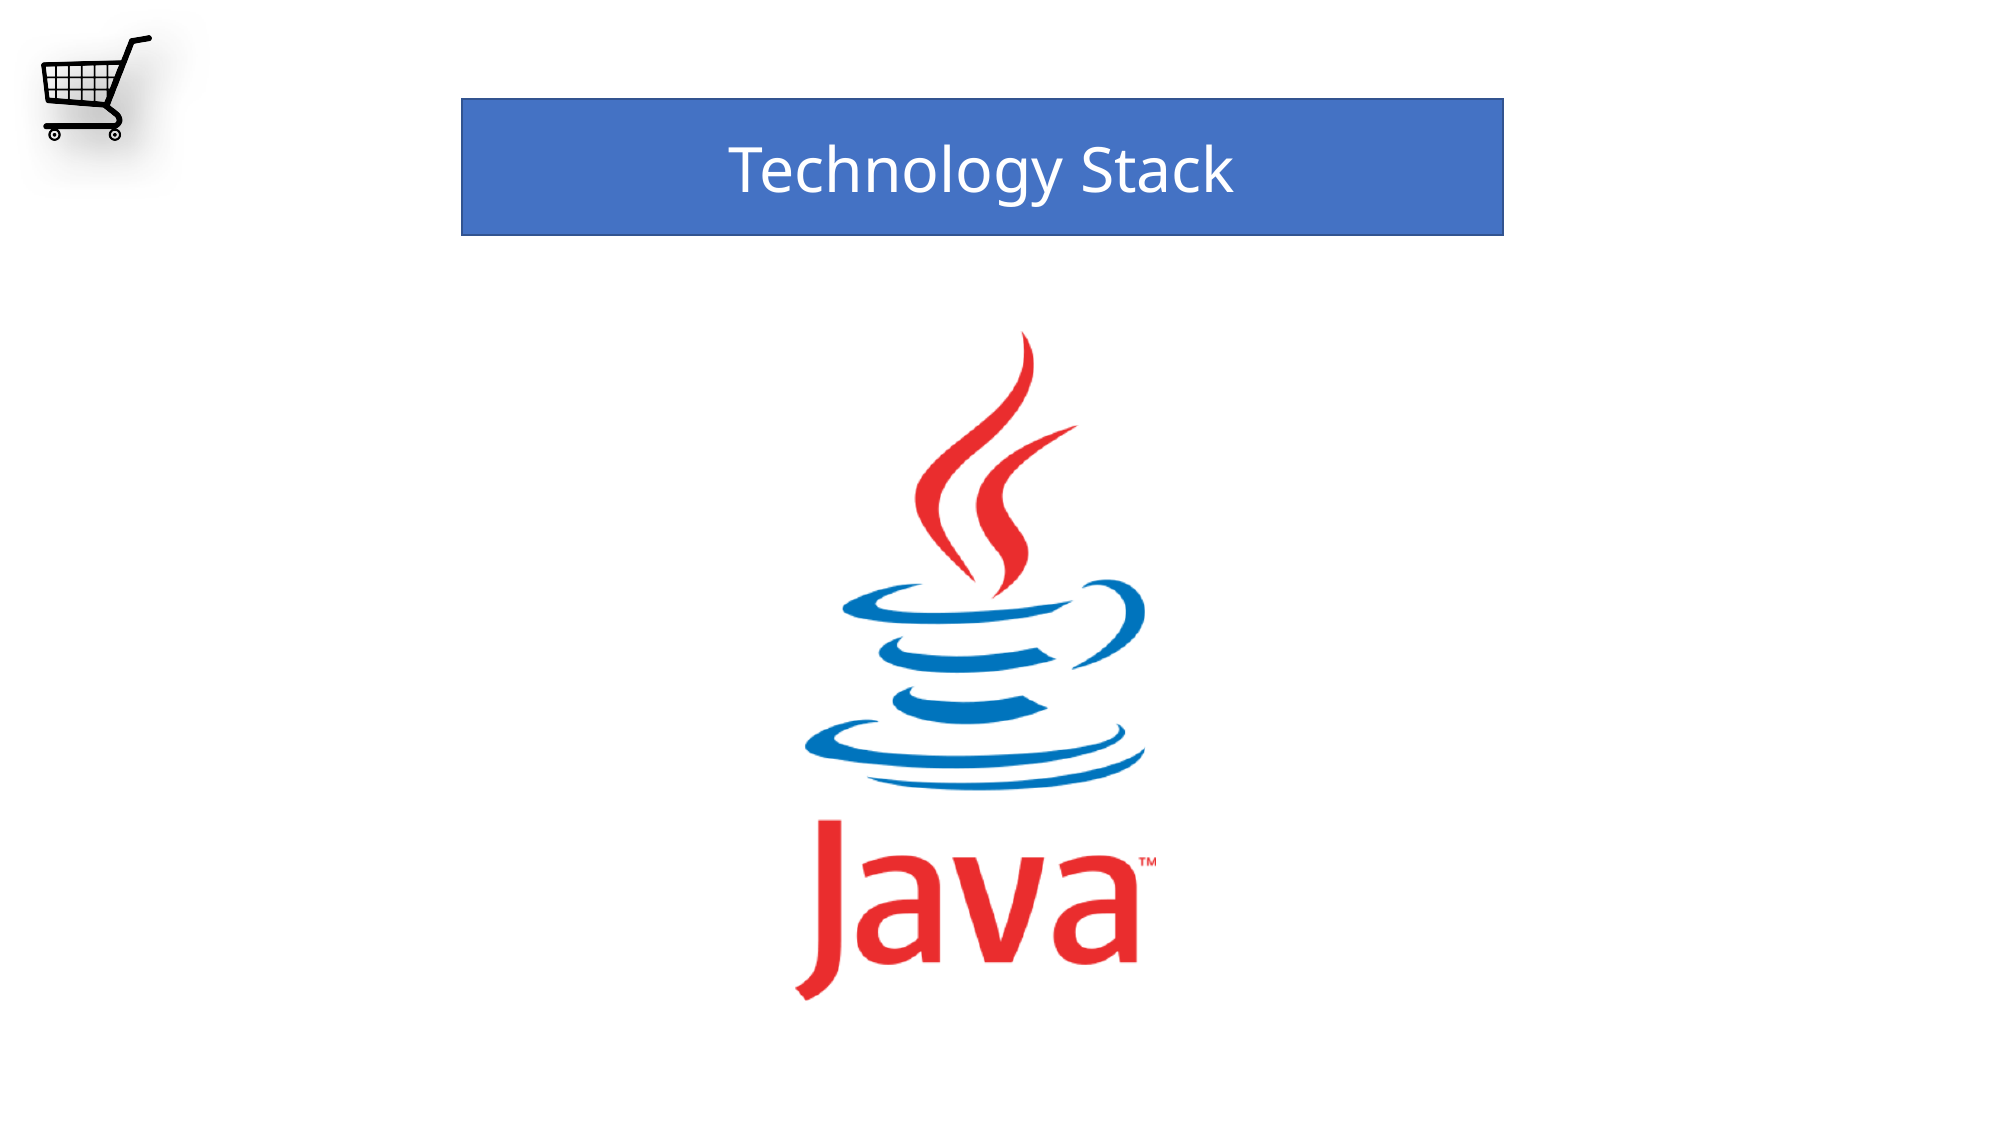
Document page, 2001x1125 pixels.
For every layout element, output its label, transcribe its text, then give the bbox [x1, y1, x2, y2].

picture [785, 329, 1179, 1005]
text_box Technology Stack [461, 98, 1504, 236]
picture [41, 35, 152, 141]
